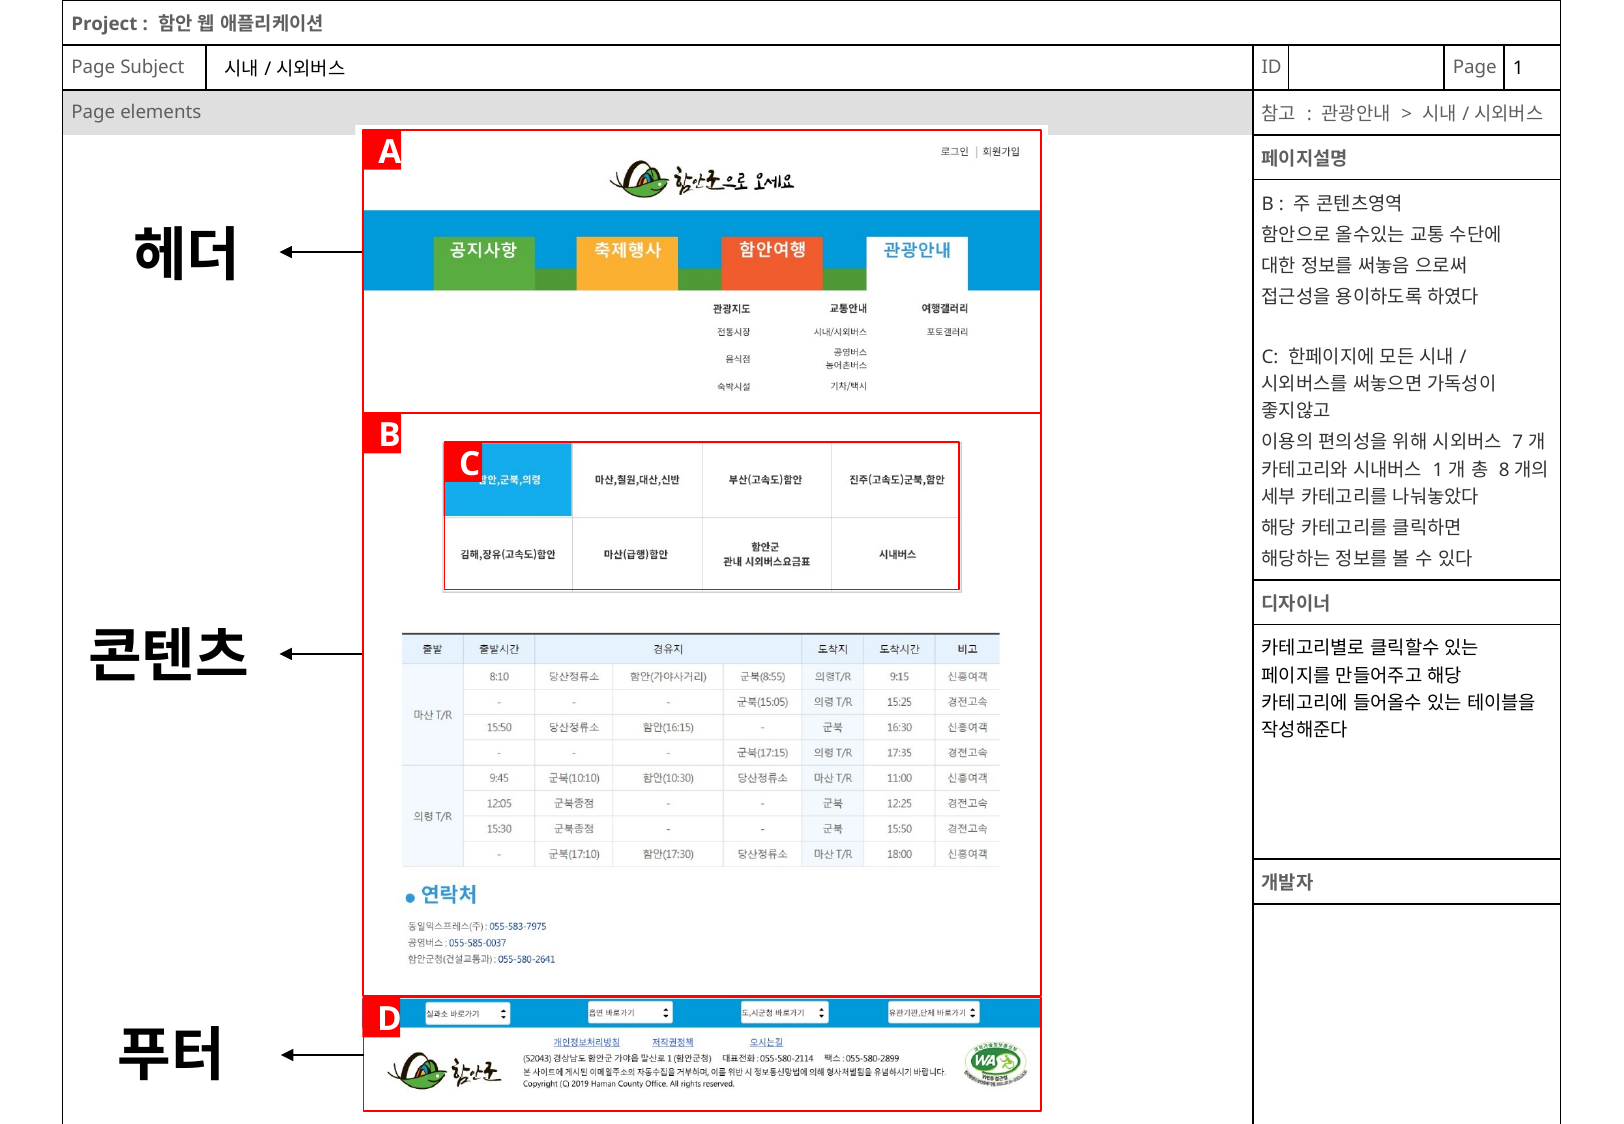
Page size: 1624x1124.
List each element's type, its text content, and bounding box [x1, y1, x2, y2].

text_box 헤더 [118, 209, 273, 295]
table_cell [1254, 905, 1560, 1124]
table_cell 페이지설명 [1254, 136, 1560, 179]
table_cell [63, 135, 1252, 1124]
table_cell Page elements [63, 91, 1252, 135]
table_cell 개발자 [1254, 860, 1560, 903]
table_header Project : 함안 웹 애플리케이션 [63, 1, 1560, 44]
table_cell 디자이너 [1254, 581, 1560, 624]
table_cell [1289, 46, 1443, 89]
table_cell 참고 : 관광안내 > 시내/시외버스 [1254, 91, 1560, 134]
text_box 콘텐츠 [73, 611, 280, 696]
table_cell Page [1445, 46, 1503, 89]
table_cell ID [1254, 46, 1288, 89]
table_cell 1 [1505, 46, 1560, 89]
table_cell Page Subject [63, 46, 205, 89]
table_cell 카테고리별로 클릭할수 있는 페이지를 만들어주고 해당 카테고리에 들어올수 있는 테이블을 작성해준다 [1254, 625, 1560, 858]
table_cell 시내/시외버스 [207, 46, 1252, 89]
text_box 푸터 [102, 1009, 250, 1095]
table_cell B : 주 콘텐츠영역 함안으로 올수있는 교통 수단에 대한 정보를 써놓음 으로써 접근성을 용이하도록 하였다 C: 한페이지에 모든 시내/시외버스를 써놓으면 가독성이 좋지않고 이용의 편의성을 위해 시외버스 7개 카테고리와 시내버스 1개 총 8개의 세부 카테고리를 나눠놓았다 해당 카테고리를 클릭하면 해당하는 정보를 볼 수 있다 [1254, 180, 1560, 579]
picture [354, 125, 1049, 1108]
